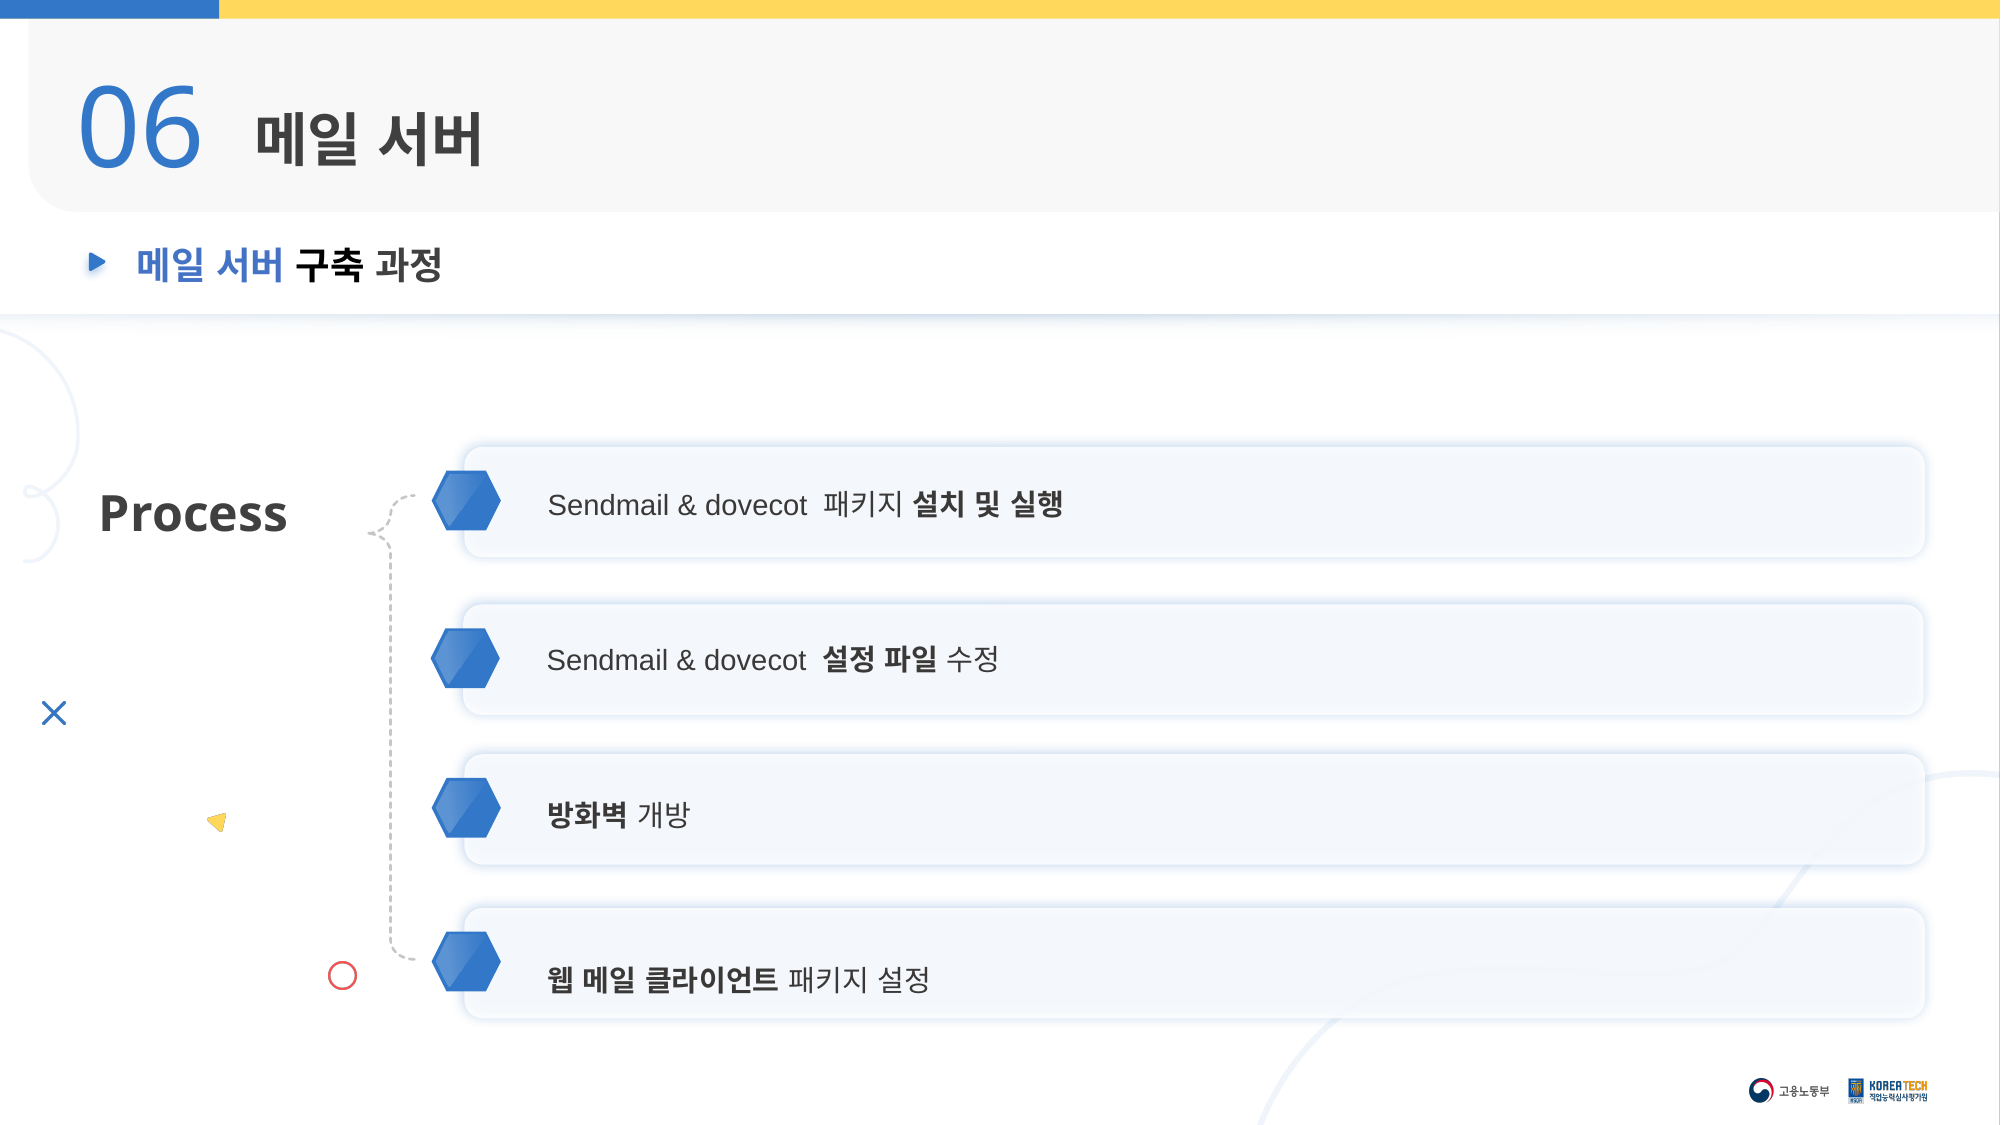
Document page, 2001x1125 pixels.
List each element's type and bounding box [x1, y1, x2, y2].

text_box [432, 907, 1925, 1019]
text_box [432, 446, 1925, 558]
text_box [432, 754, 1925, 865]
text_box [431, 604, 1943, 715]
picture [0, 0, 2000, 1125]
text_box [1749, 1078, 1927, 1104]
text_box [88, 234, 1816, 296]
text_box [42, 701, 357, 990]
text_box [61, 54, 1038, 191]
